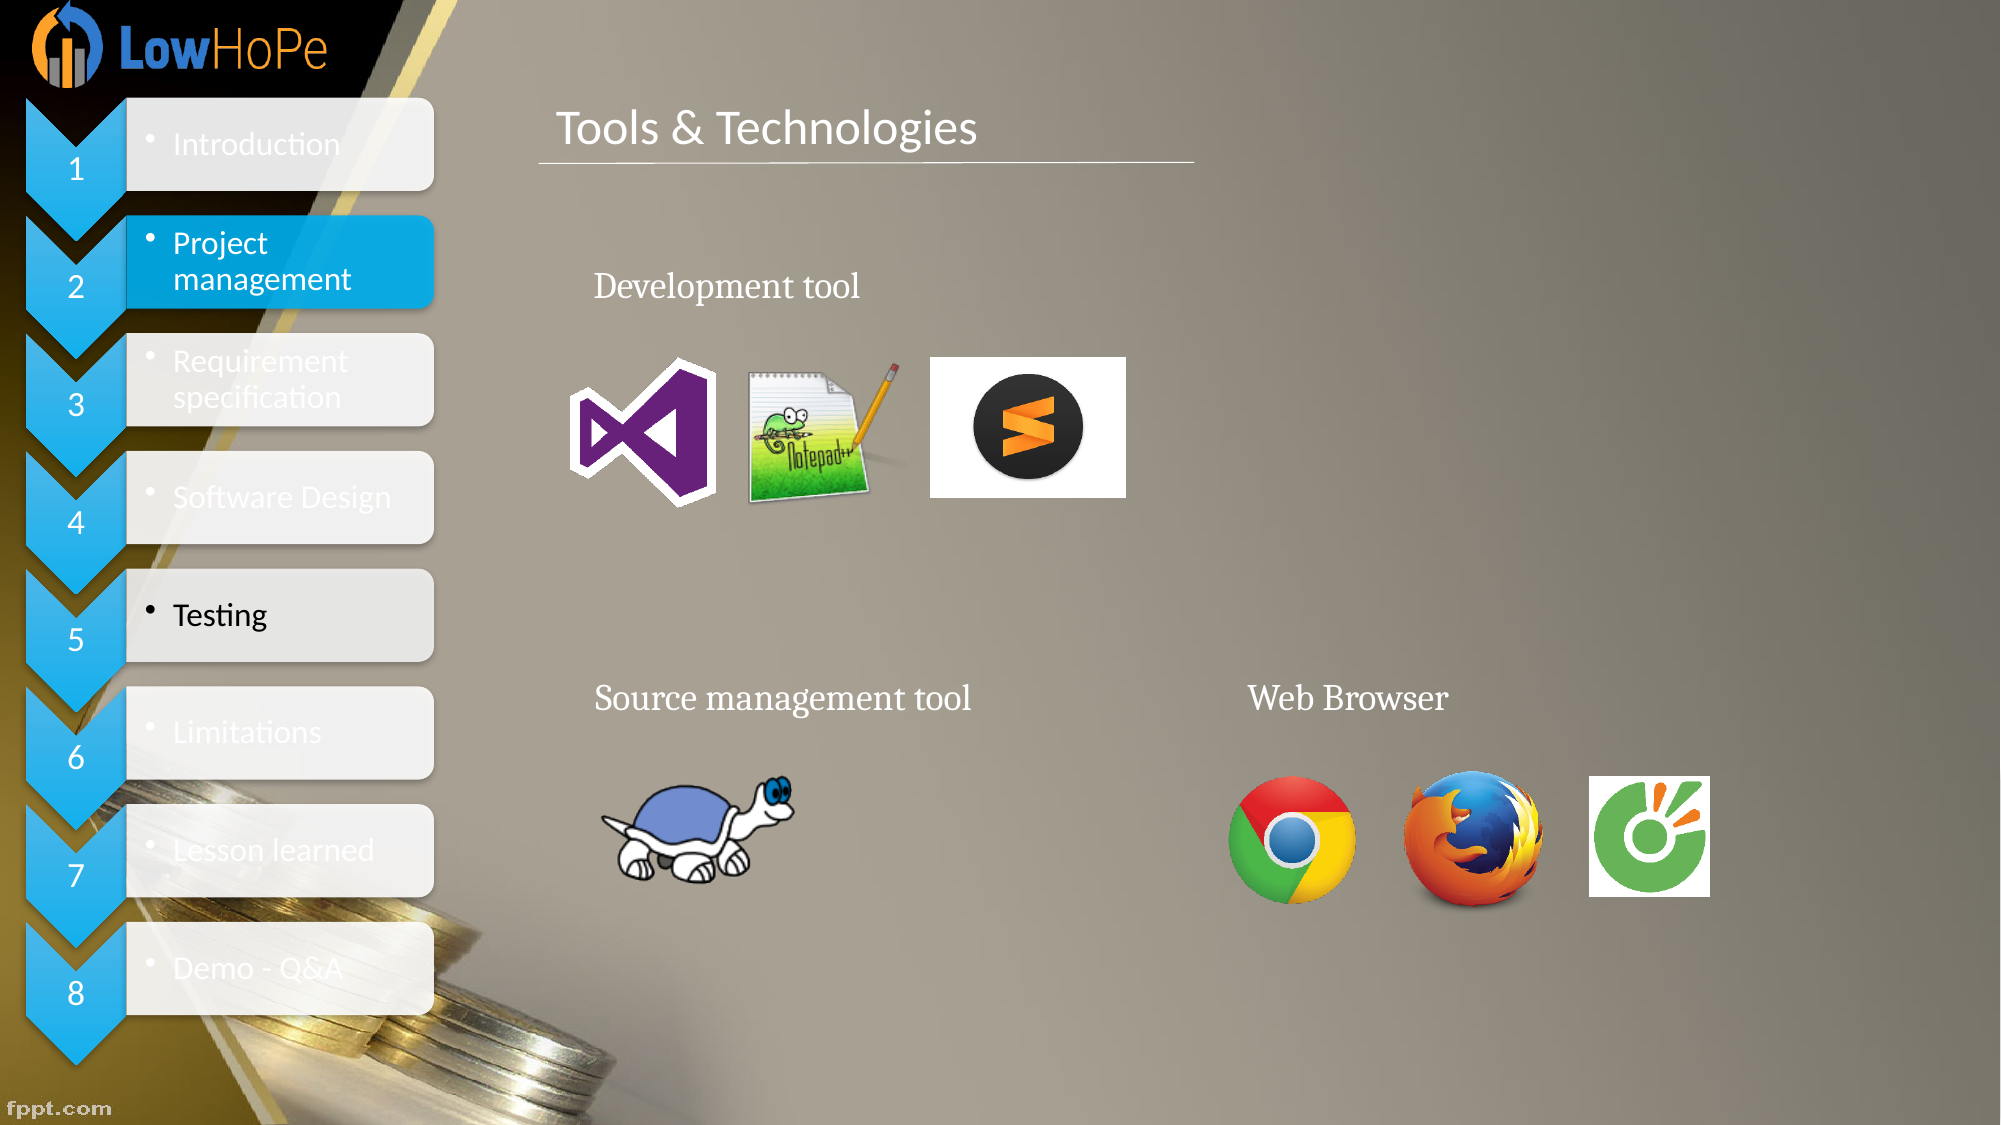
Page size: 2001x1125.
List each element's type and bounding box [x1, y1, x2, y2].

text_box [25, 97, 434, 1066]
picture [0, 0, 2000, 1125]
